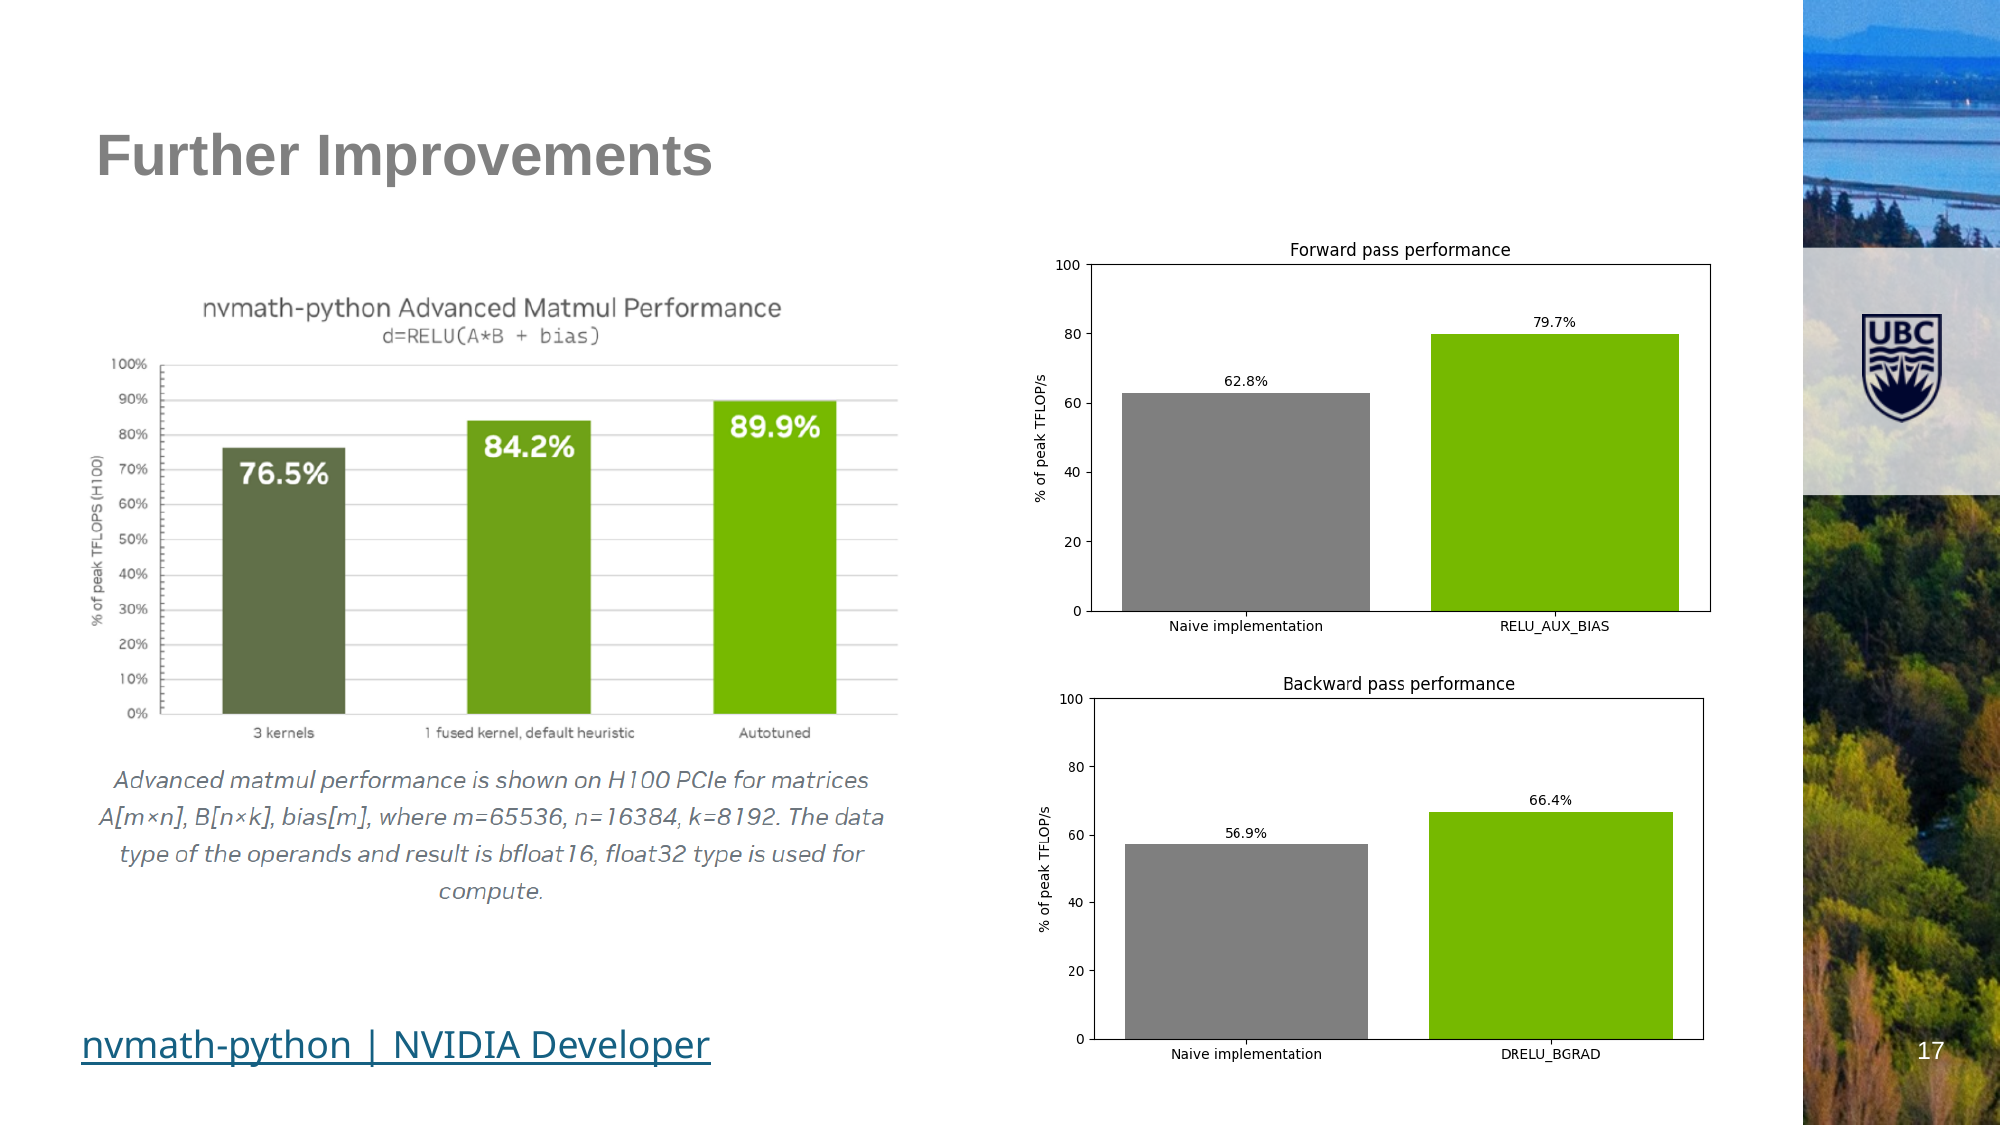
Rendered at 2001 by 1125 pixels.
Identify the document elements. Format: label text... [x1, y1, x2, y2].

picture [1862, 314, 1942, 423]
title Further Improvements [96, 90, 1772, 227]
picture [1014, 667, 1737, 1075]
picture [1803, 0, 2000, 247]
picture [1005, 225, 1746, 654]
picture [65, 255, 931, 944]
picture [1803, 496, 2000, 1125]
text_box nvmath-python | NVIDIA Developer [66, 1013, 1067, 1080]
